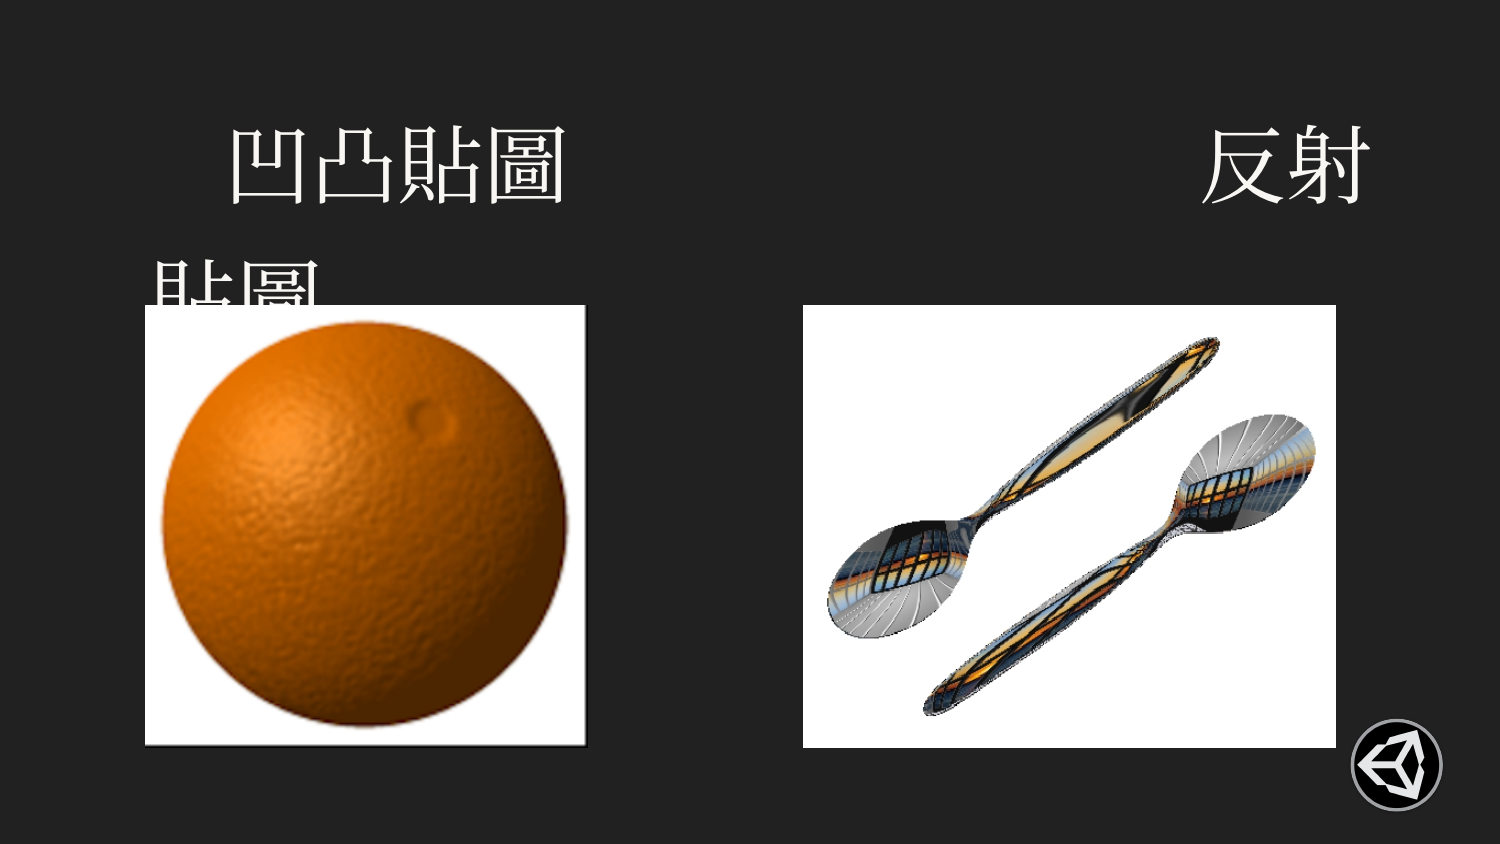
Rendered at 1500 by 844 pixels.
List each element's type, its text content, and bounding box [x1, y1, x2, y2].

title 凹凸貼圖 反射貼圖 [59, 64, 1458, 159]
picture [145, 305, 588, 749]
picture [803, 305, 1336, 749]
picture [1343, 712, 1450, 819]
